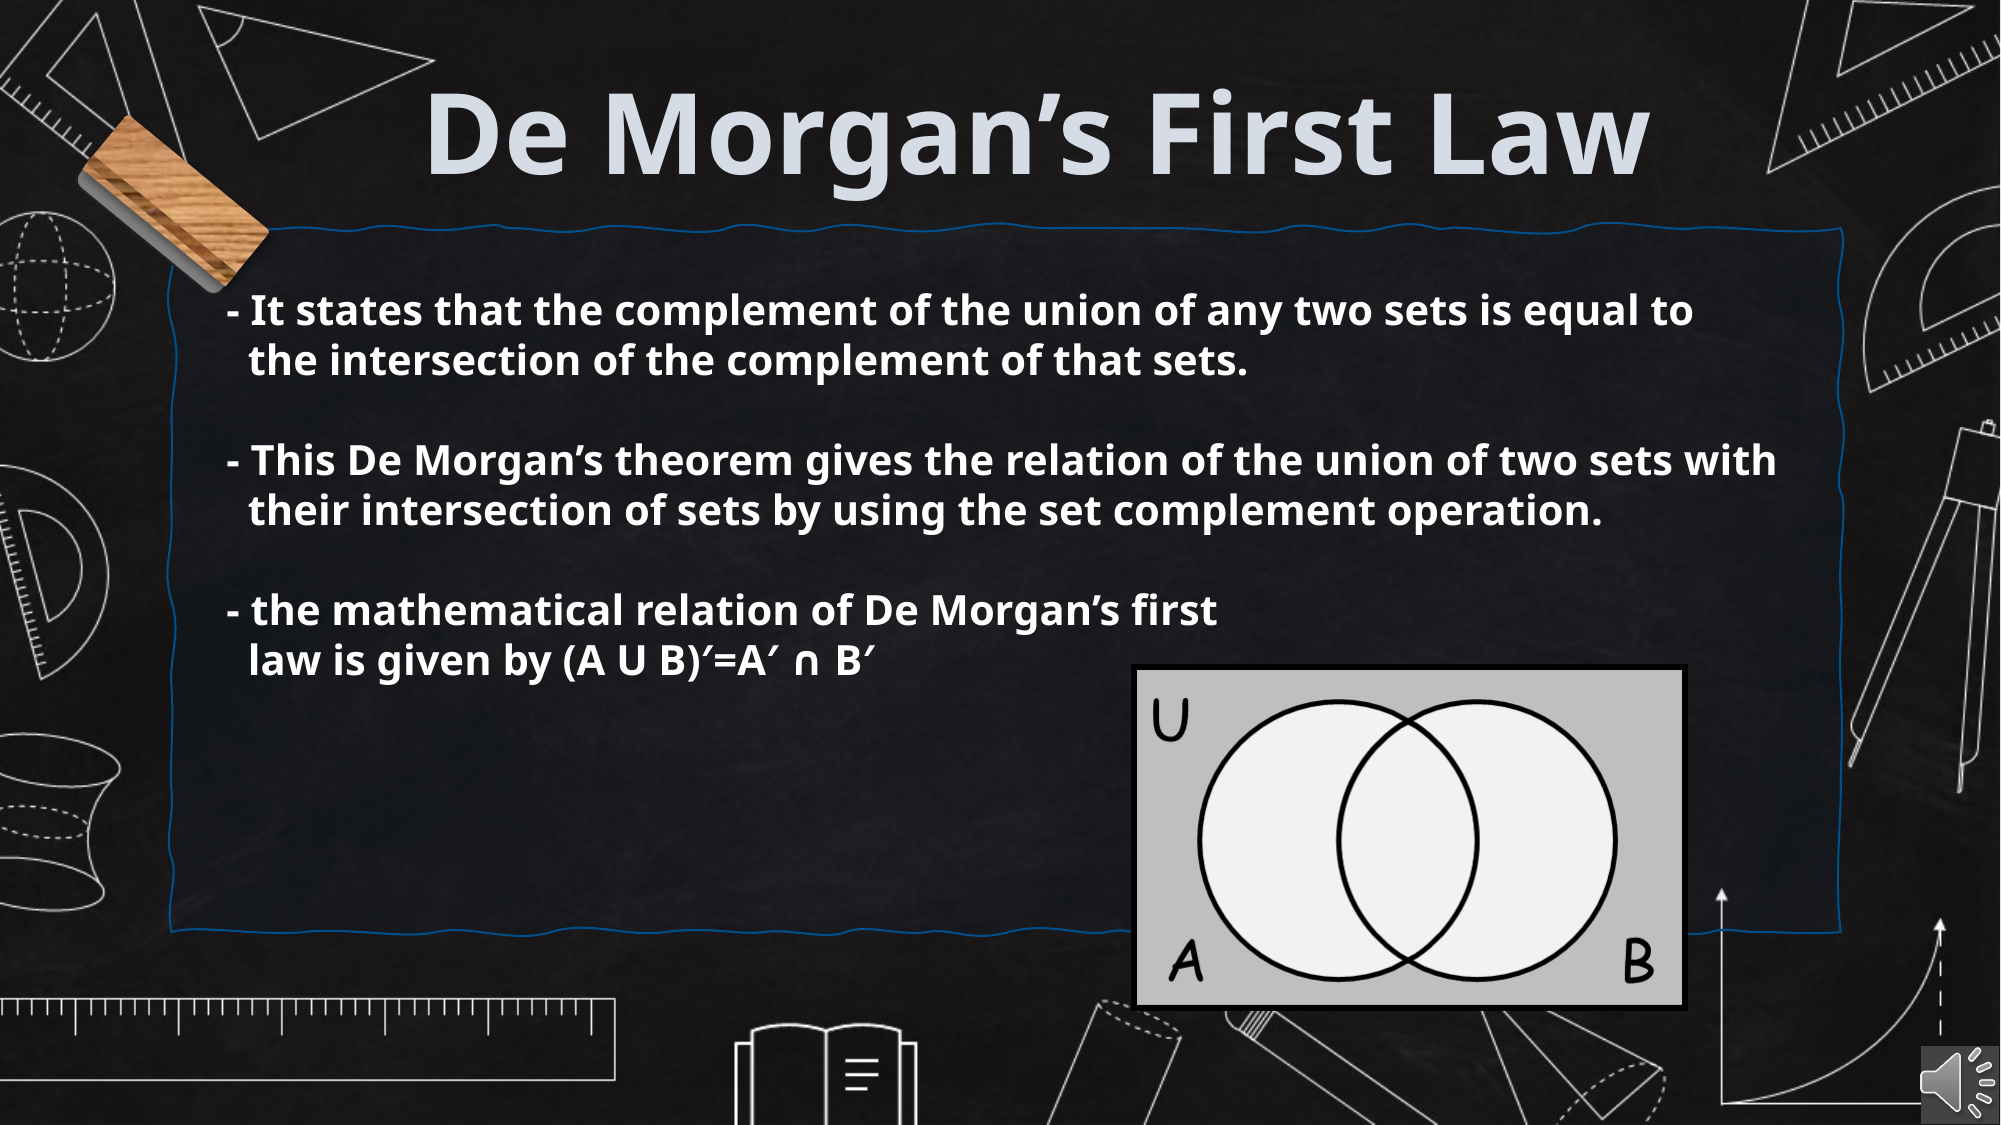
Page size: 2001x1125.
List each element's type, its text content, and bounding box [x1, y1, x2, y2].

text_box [78, 162, 265, 251]
text_box [246, 221, 1845, 936]
text_box - It states that the complement of the union of any two sets is equal to the intersection of the complement of that sets. - This De Morgan’s theorem gives the relation of the union of two sets with their intersection of sets by using the set complement operation. - the mathematical relation of De Morgan’s first law is given by (A U B)′=A′ ∩ B′ [211, 276, 1807, 692]
picture [0, 0, 2001, 1125]
text_box De Morgan’s First Law [406, 54, 1668, 205]
text_box [166, 265, 1113, 937]
